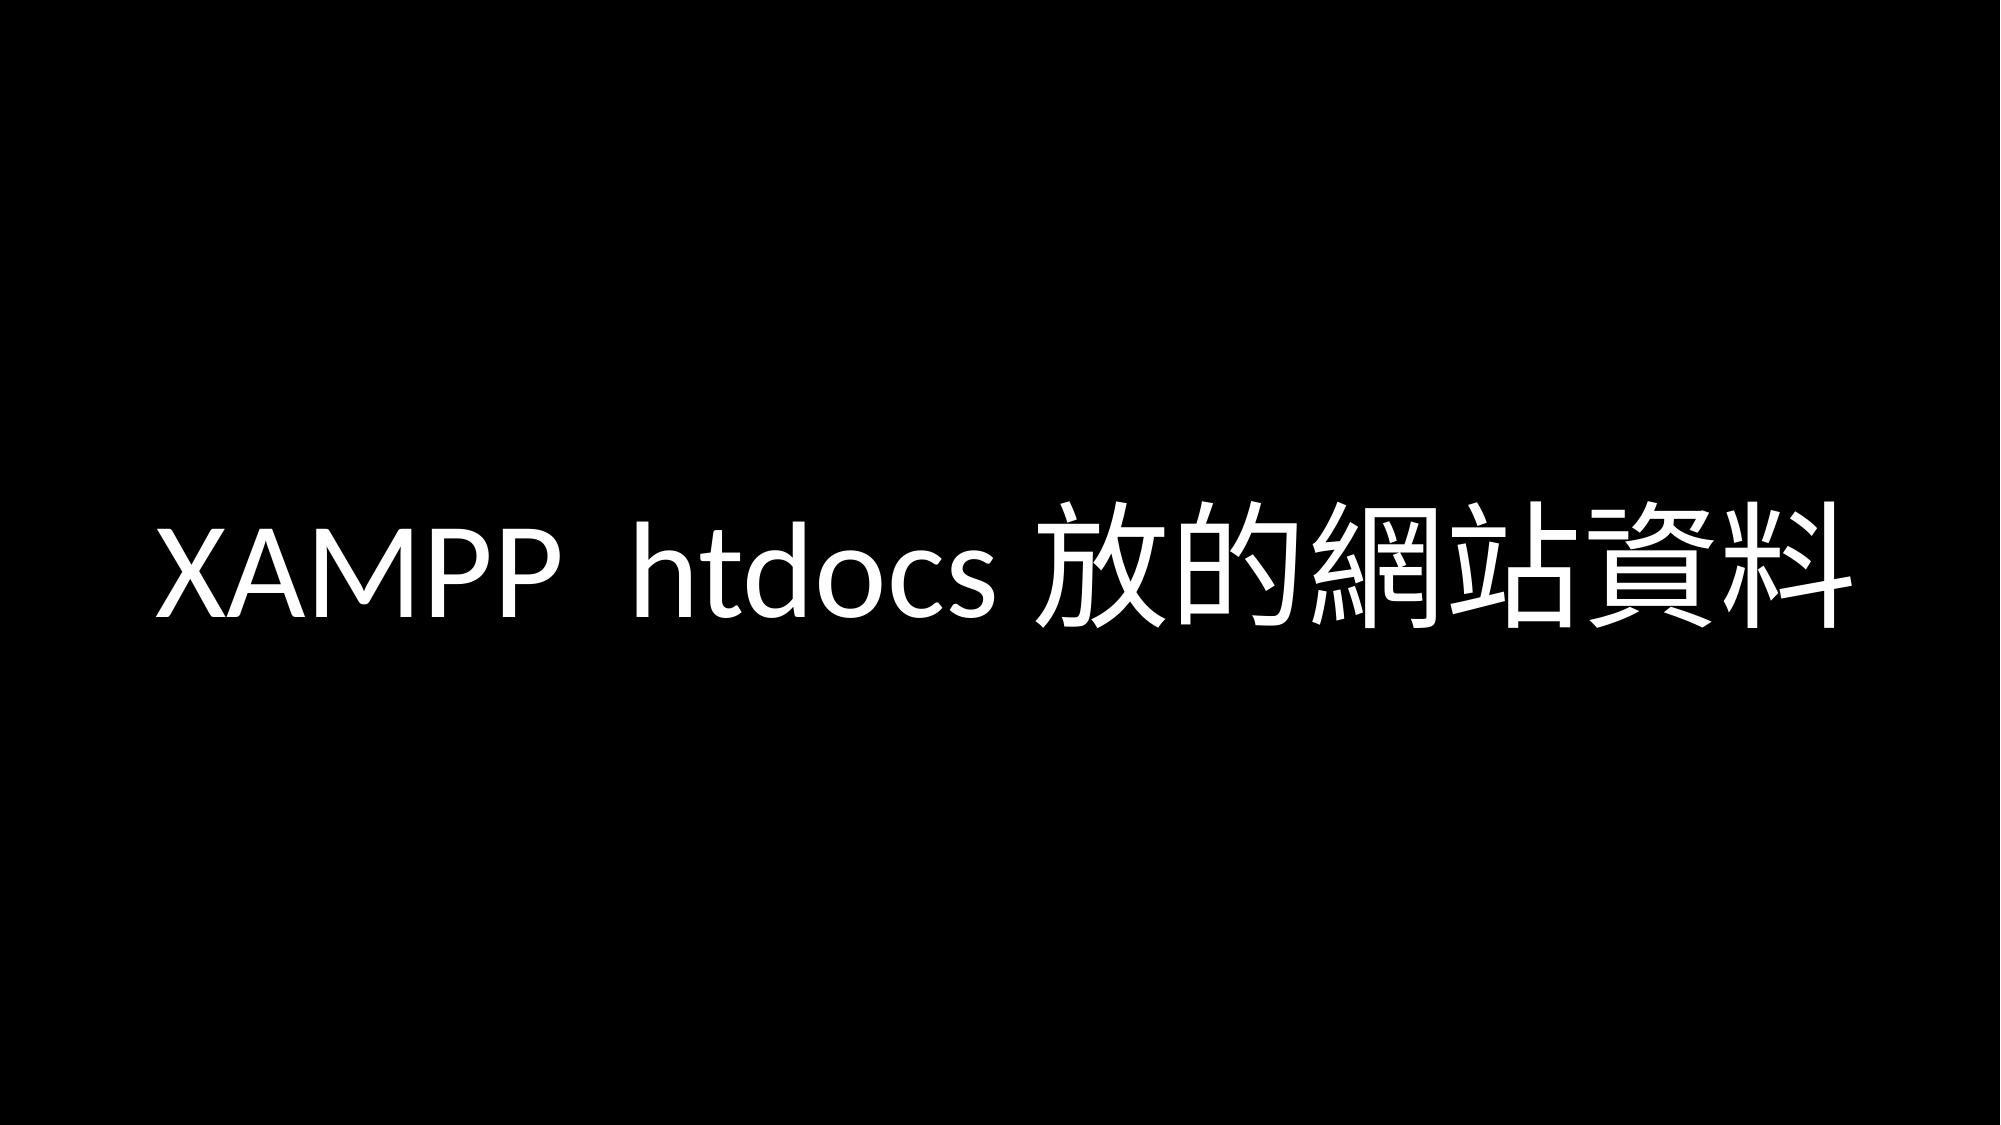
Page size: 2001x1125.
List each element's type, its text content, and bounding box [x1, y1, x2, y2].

text_box XAMPP htdocs放的網站資料 [0, 0, 2000, 1125]
